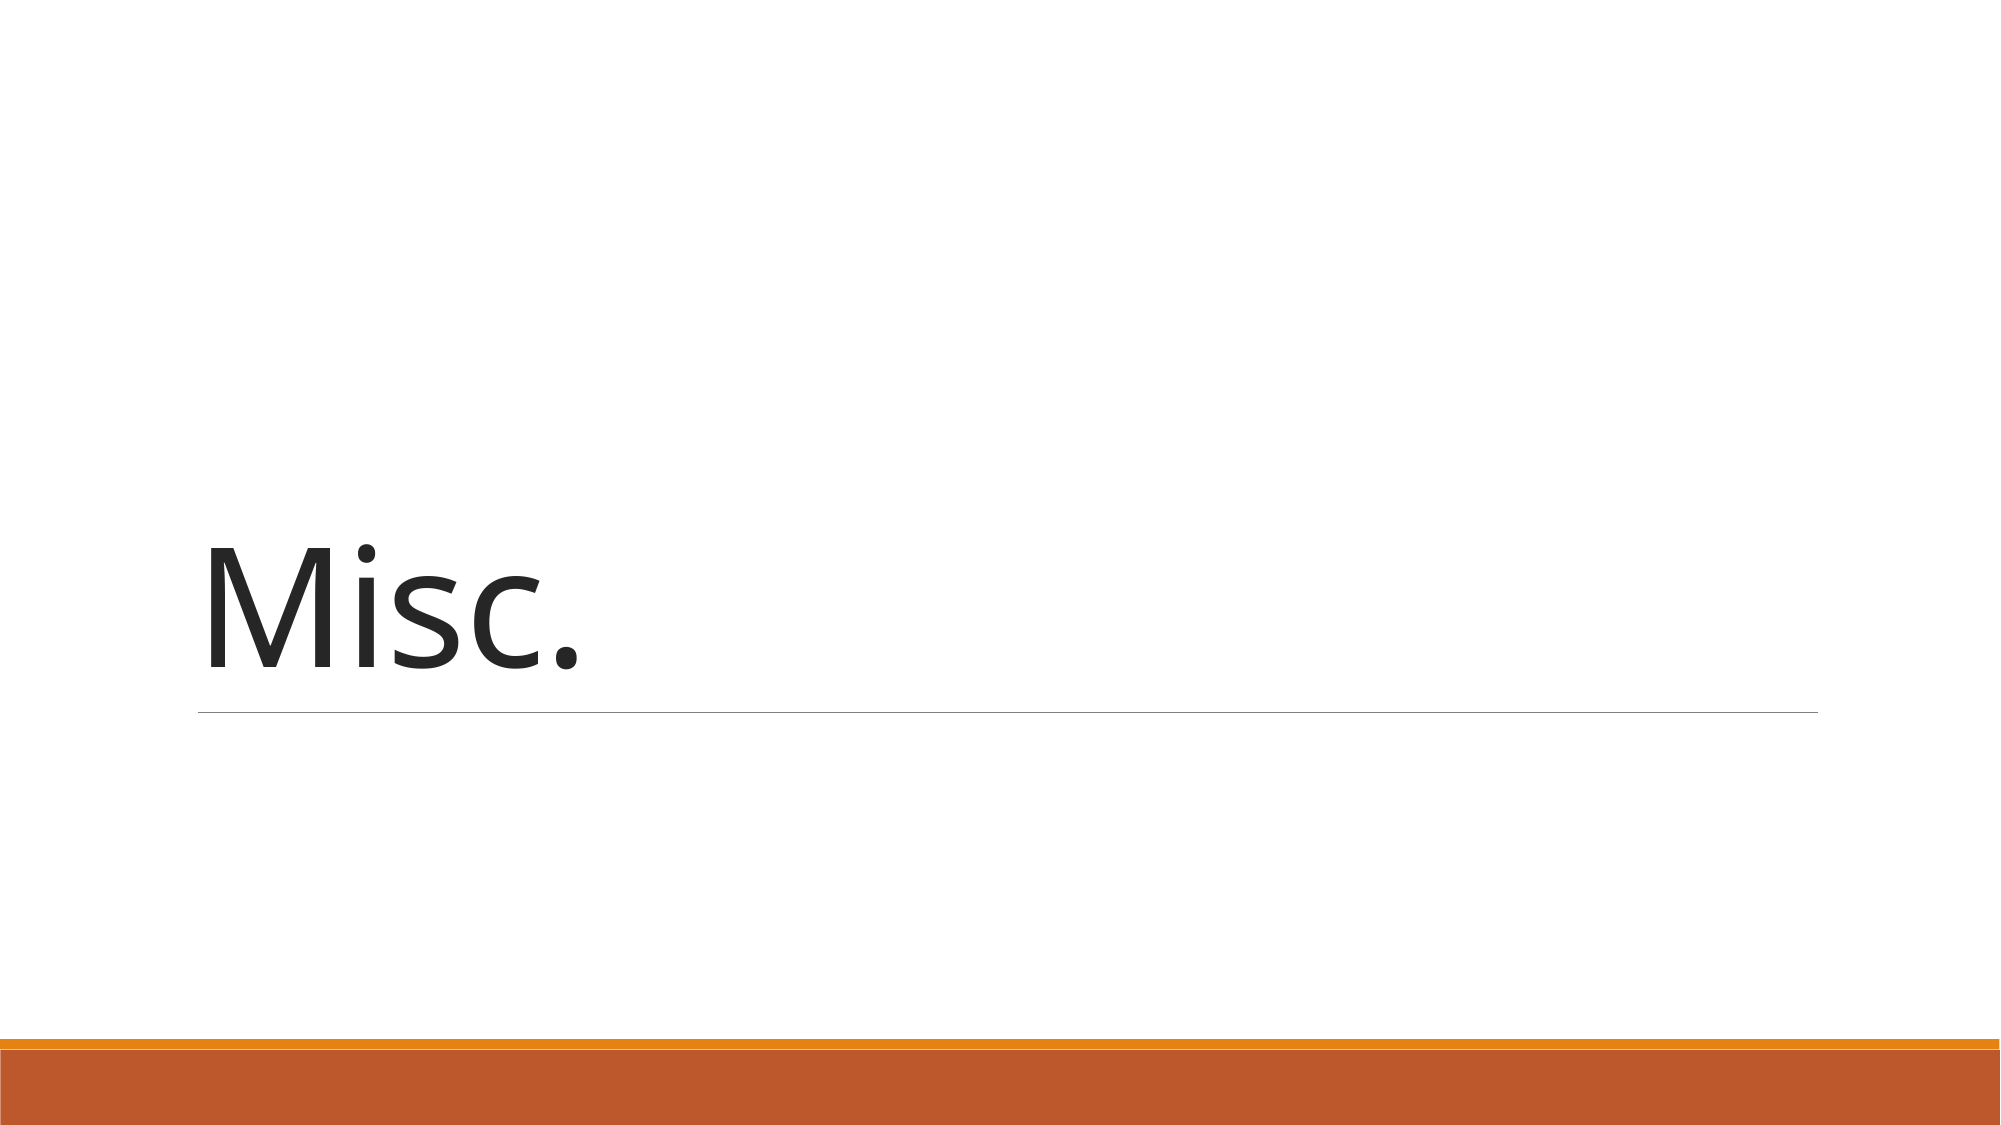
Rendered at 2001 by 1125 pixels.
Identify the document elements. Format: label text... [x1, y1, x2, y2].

title Misc. [180, 124, 1830, 710]
